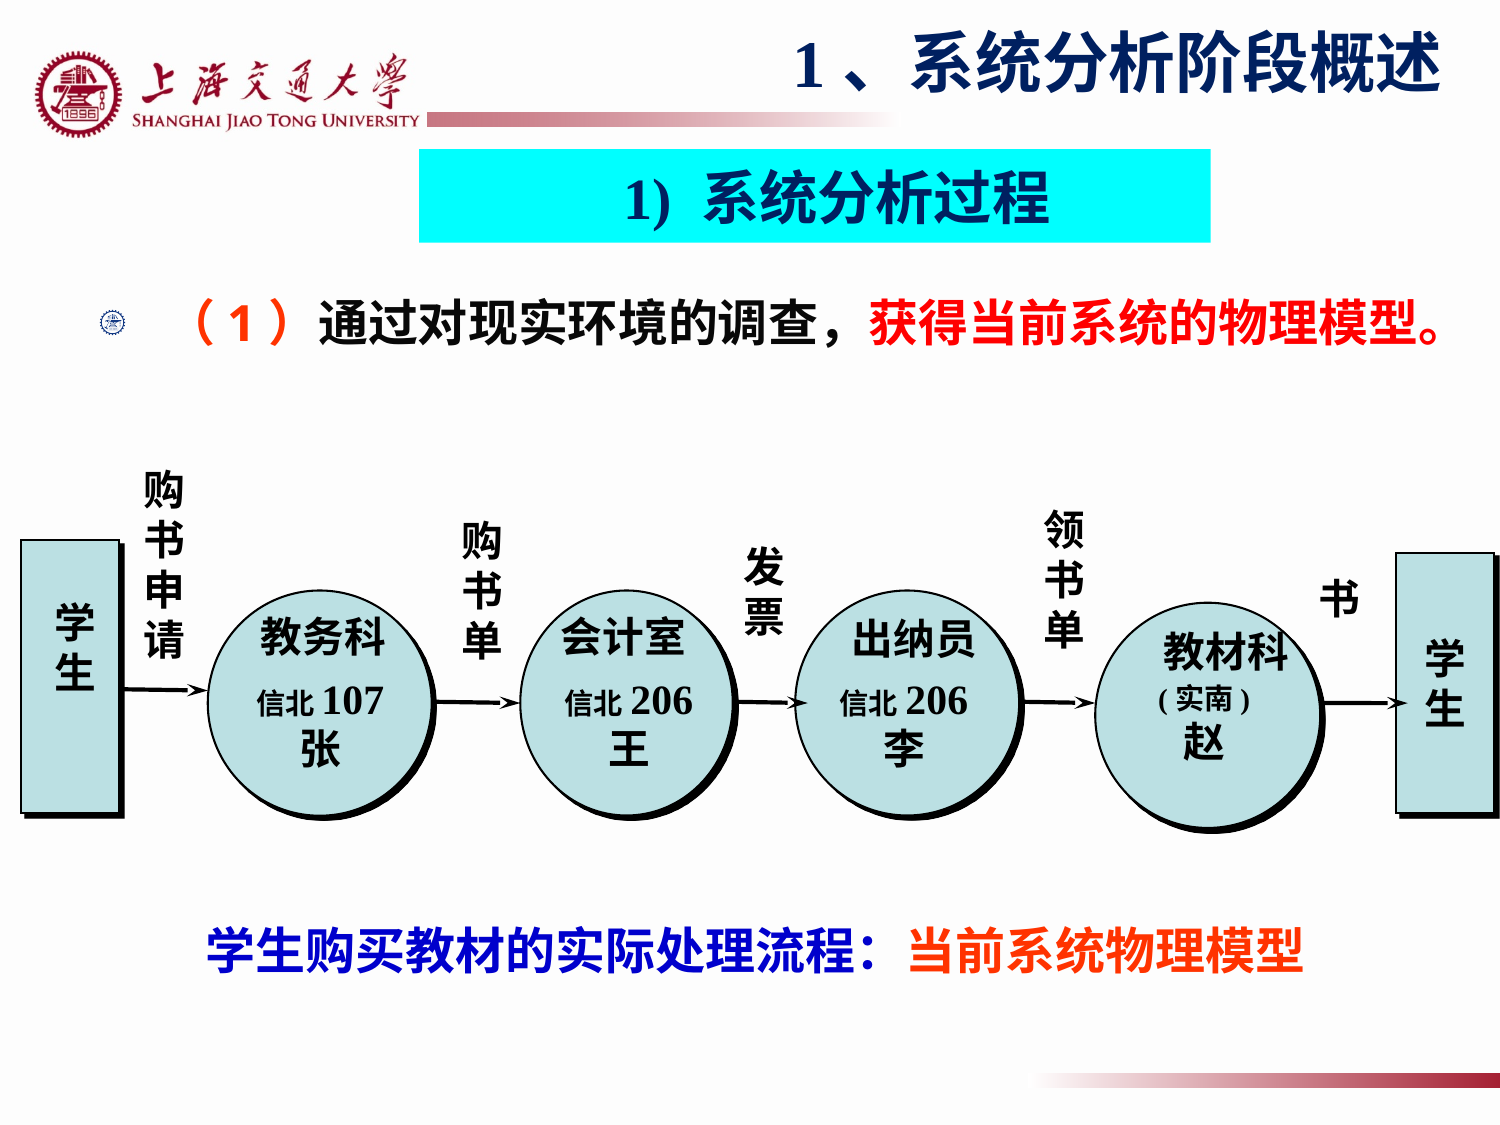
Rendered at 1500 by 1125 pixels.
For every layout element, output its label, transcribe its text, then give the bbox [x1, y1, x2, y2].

text_box 学生购买教材的实际处理流程：当前系统物理模型 [190, 911, 1321, 987]
picture [91, 301, 134, 344]
text_box 1、系统分析阶段概述 [182, 7, 1458, 116]
text_box 1) 系统分析过程 [419, 149, 1211, 243]
picture [0, 0, 1500, 1125]
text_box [17, 455, 1495, 829]
list （1）通过对现实环境的调查，获得当前系统的物理模型。 [76, 290, 1495, 455]
